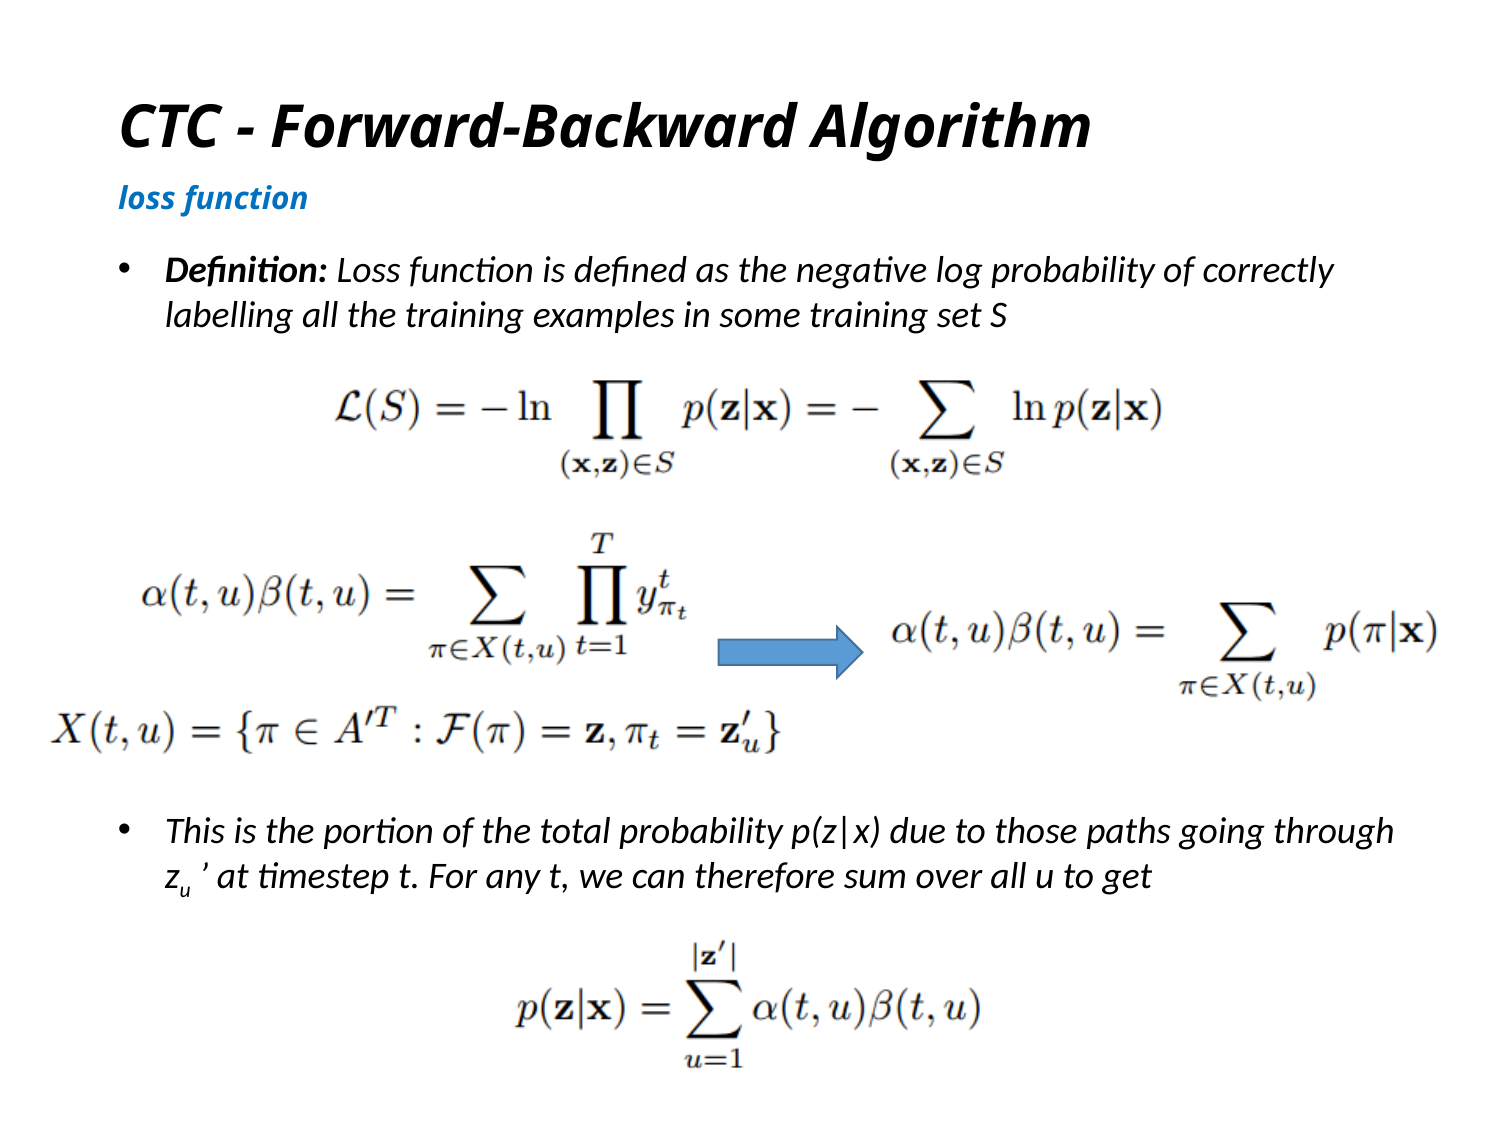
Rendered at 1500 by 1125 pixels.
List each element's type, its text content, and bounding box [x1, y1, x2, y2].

title CTC - Forward-Backward Algorithm loss function [103, 44, 1397, 224]
picture [308, 357, 1192, 499]
picture [862, 584, 1458, 713]
text_box Definition: Loss function is defined as the negative log probability of correctly labelling all the training examples in some training set S [103, 237, 1386, 343]
text_box This is the portion of the total probability p(z|x) due to those paths going through zu ’ at timestep t. For any t, we can therefore sum over all u to get [103, 798, 1421, 910]
picture [135, 522, 693, 678]
picture [44, 703, 784, 762]
picture [495, 924, 994, 1082]
text_box [717, 624, 862, 681]
